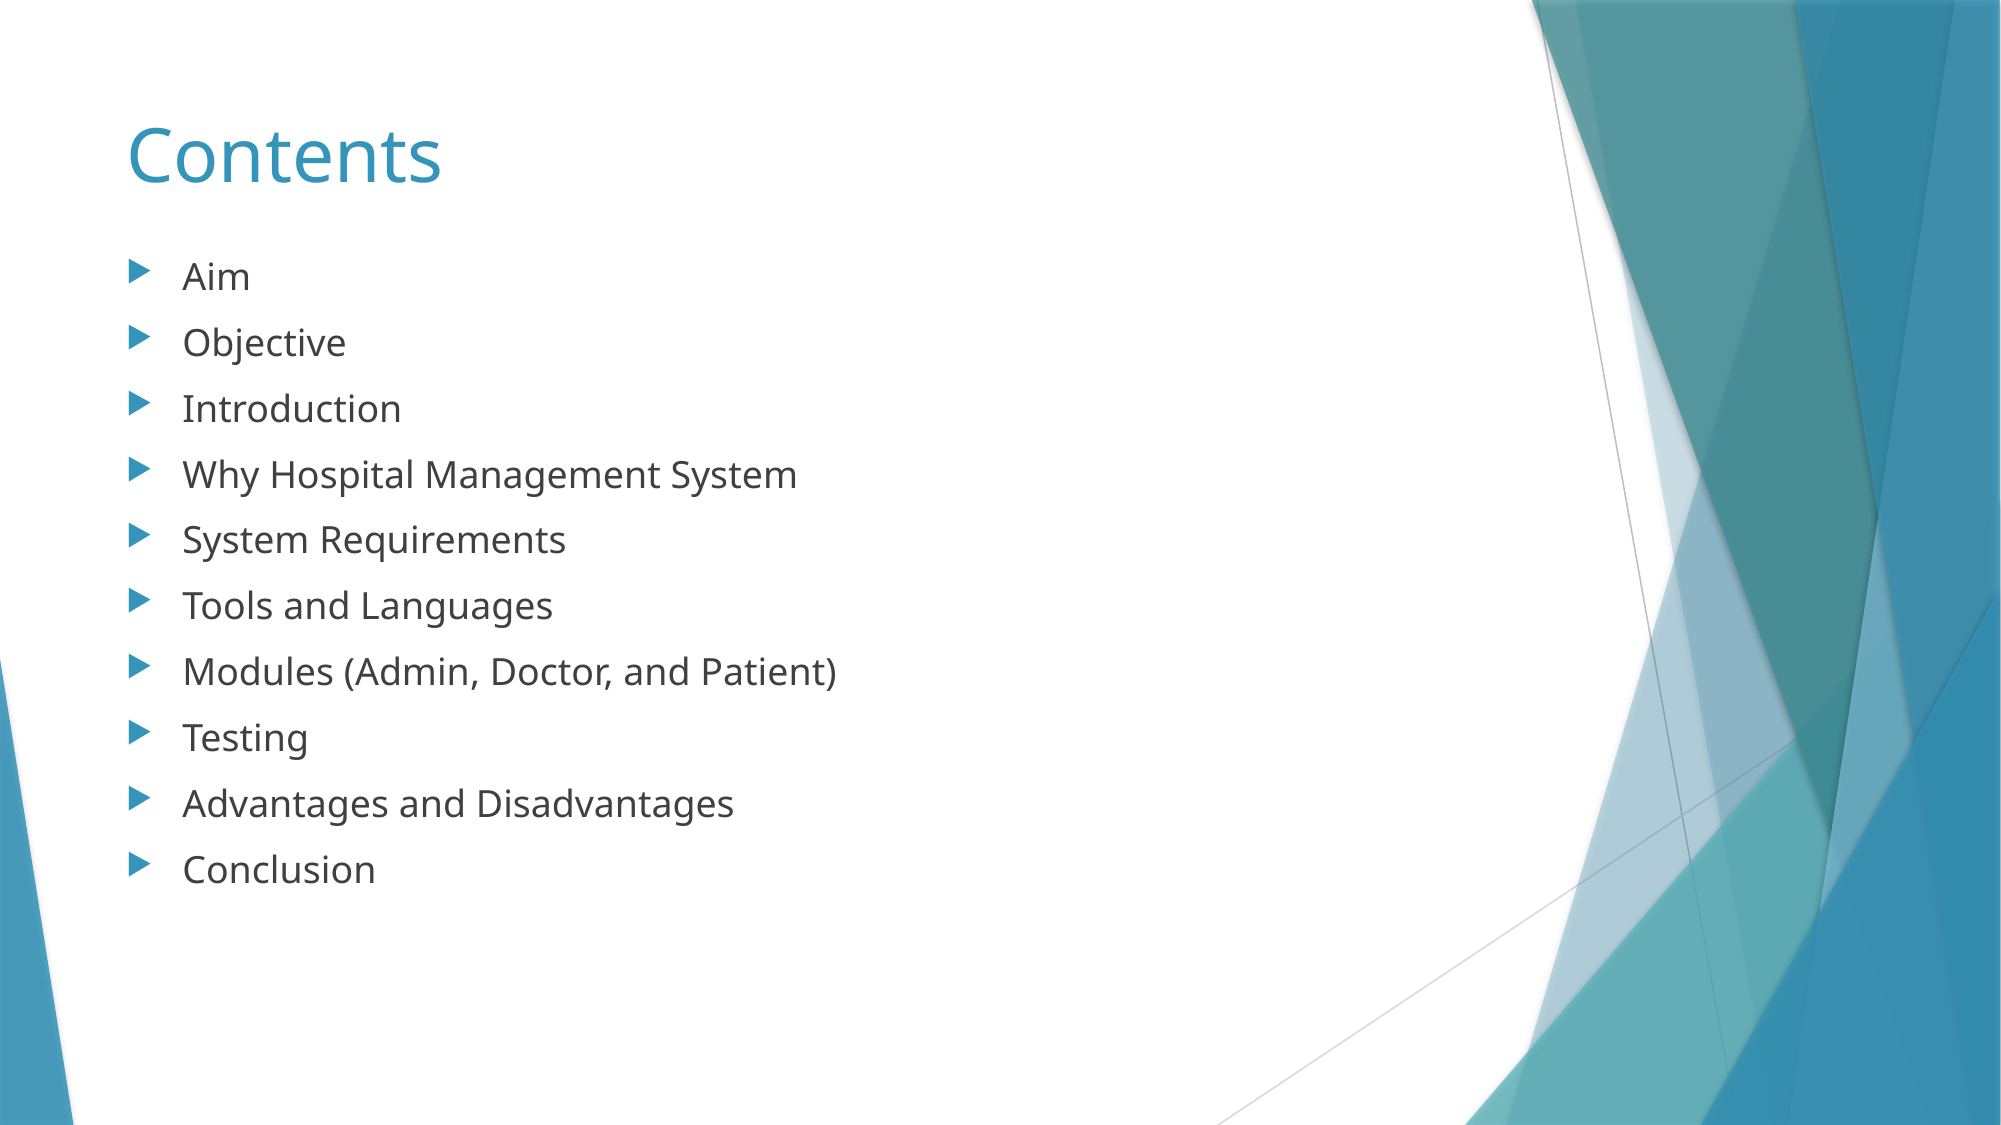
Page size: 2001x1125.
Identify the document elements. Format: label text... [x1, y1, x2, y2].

title Contents [111, 99, 1522, 245]
list Aim Objective Introduction Why Hospital Management System System Requirements Tools and Languages Modules (Admin, Doctor, and Patient) Testing Advantages and Disadvantages Conclusion [111, 245, 1522, 992]
